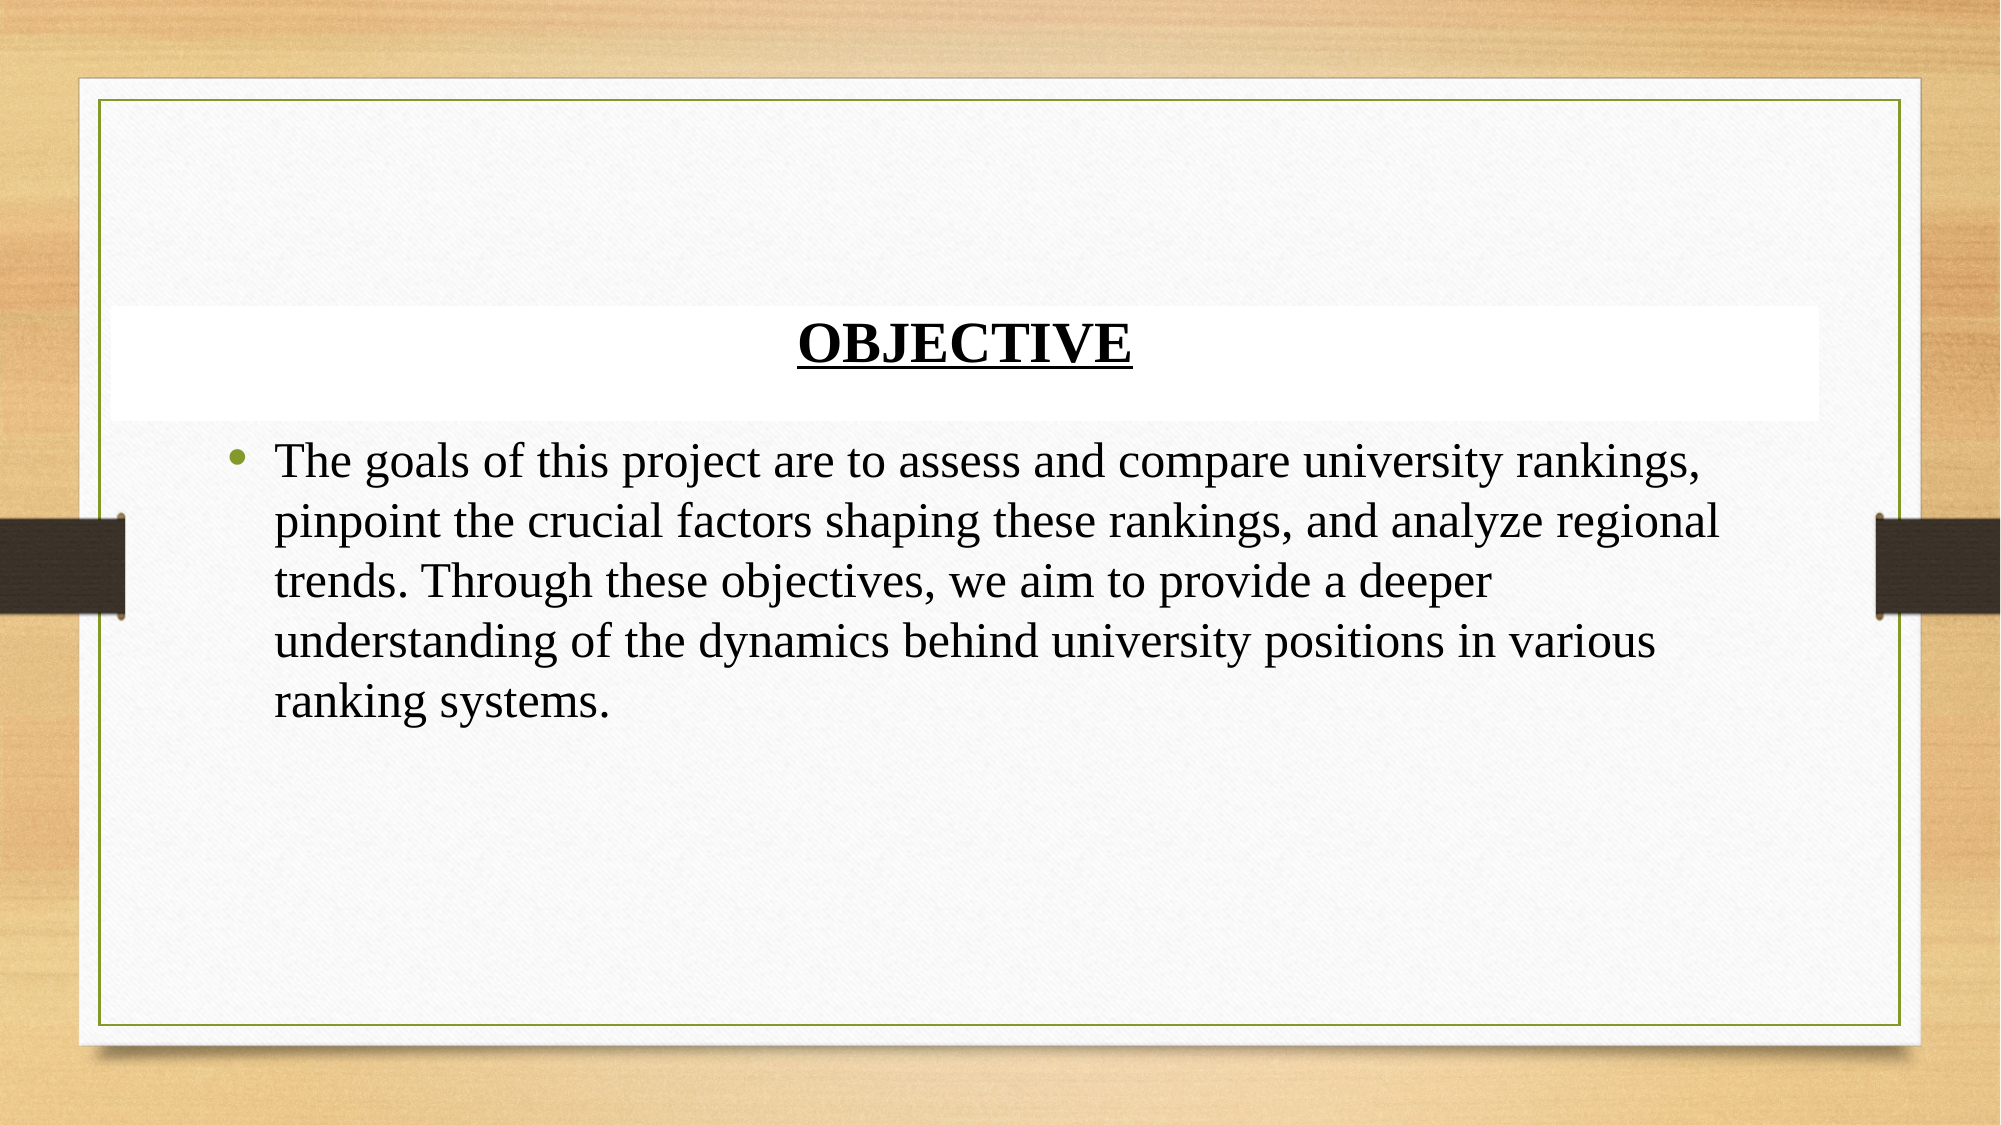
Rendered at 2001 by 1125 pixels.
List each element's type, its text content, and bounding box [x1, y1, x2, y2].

title OBJECTIVE [111, 306, 1819, 421]
picture [0, 0, 2001, 1125]
list The goals of this project are to assess and compare university rankings, pinpoint the crucial factors shaping these rankings, and analyze regional trends. Through these objectives, we aim to provide a deeper understanding of the dynamics behind university positions in various ranking systems. [212, 419, 1788, 964]
